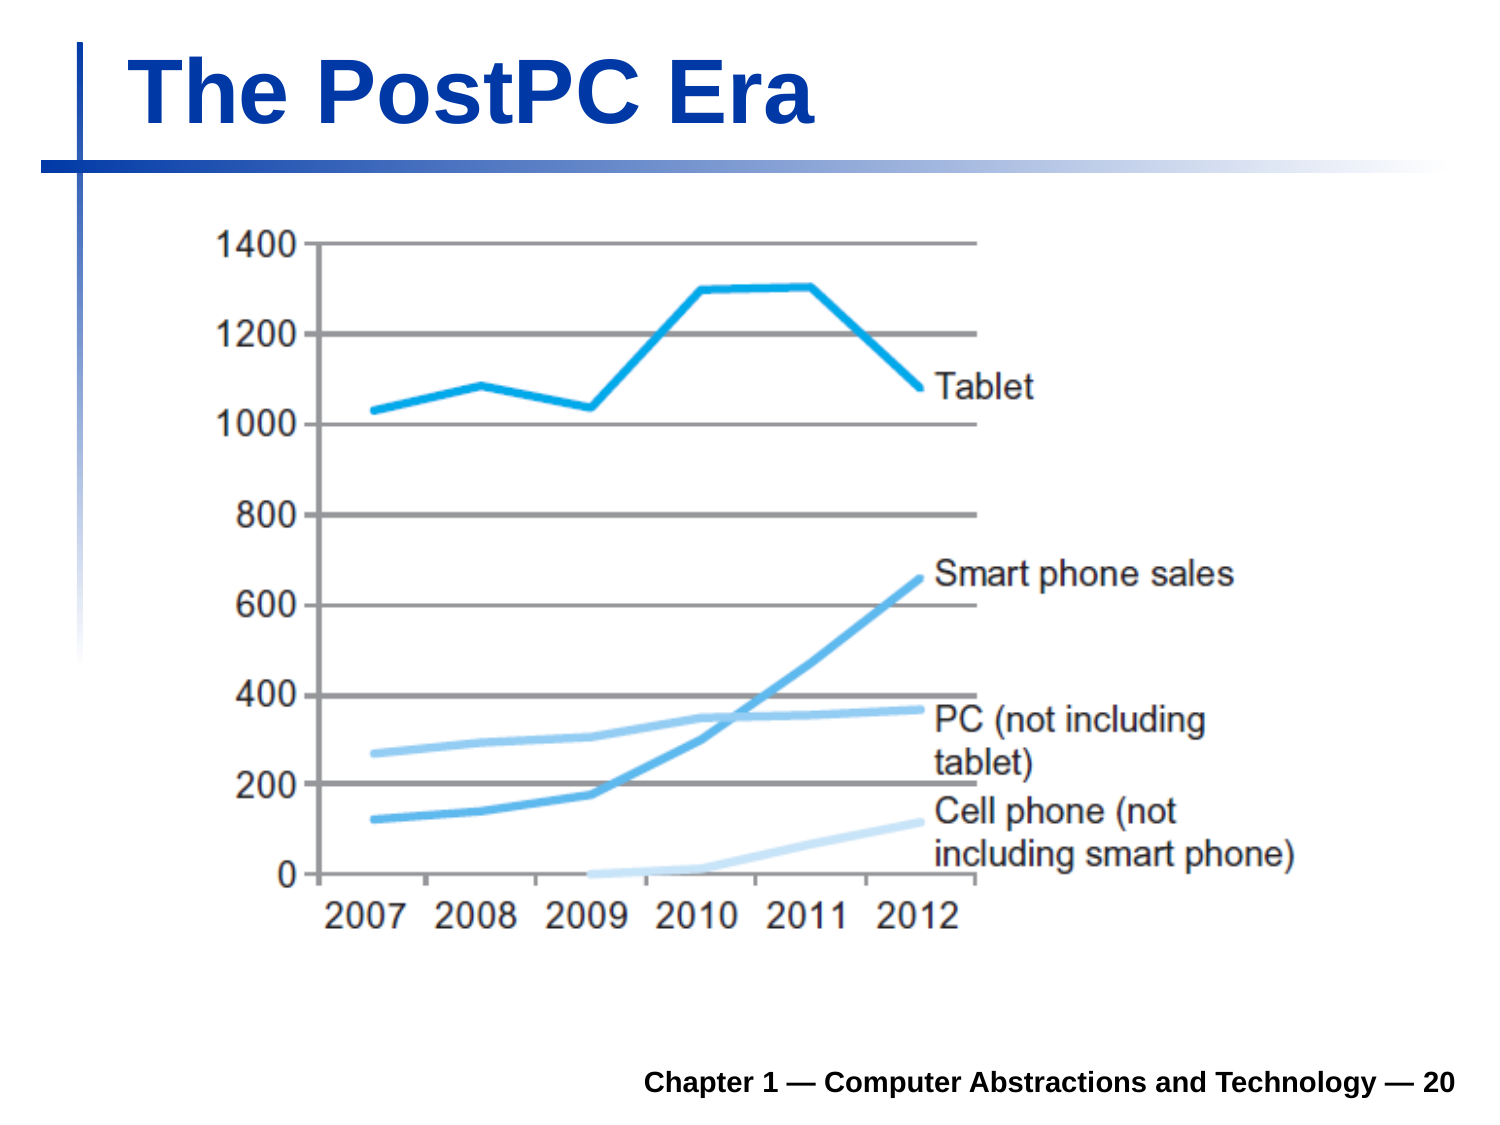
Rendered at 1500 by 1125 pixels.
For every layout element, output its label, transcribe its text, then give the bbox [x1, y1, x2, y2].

title The PostPC Era [112, 23, 1468, 149]
footer Chapter 1 — Computer Abstractions and Technology — 20 [277, 1046, 1471, 1106]
picture [194, 207, 1306, 962]
